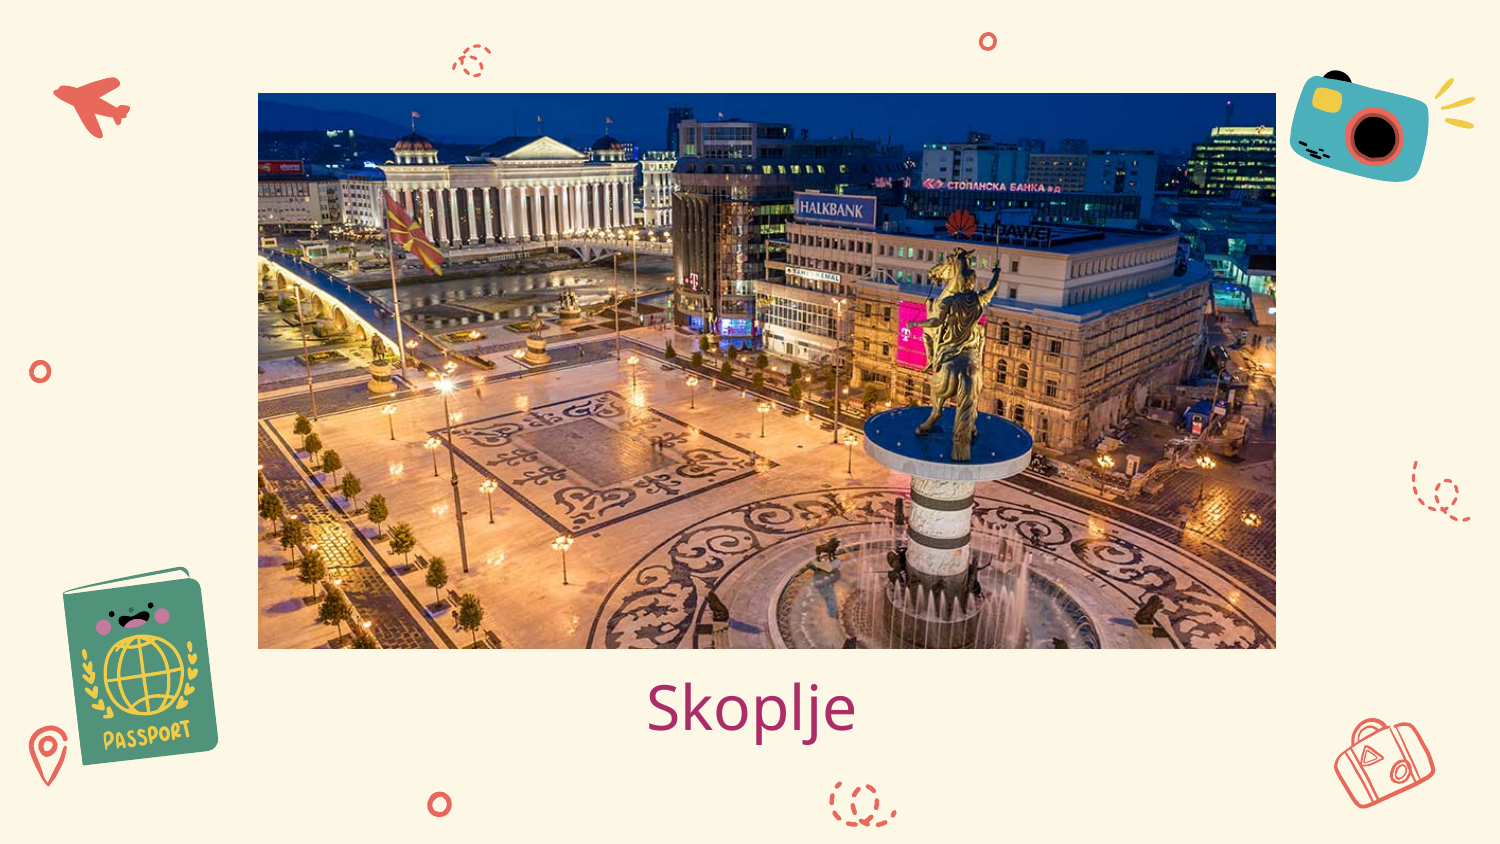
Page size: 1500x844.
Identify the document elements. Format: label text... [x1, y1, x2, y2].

picture [258, 93, 1277, 650]
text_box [1289, 69, 1476, 183]
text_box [61, 566, 220, 766]
title Skoplje [241, 653, 1263, 778]
